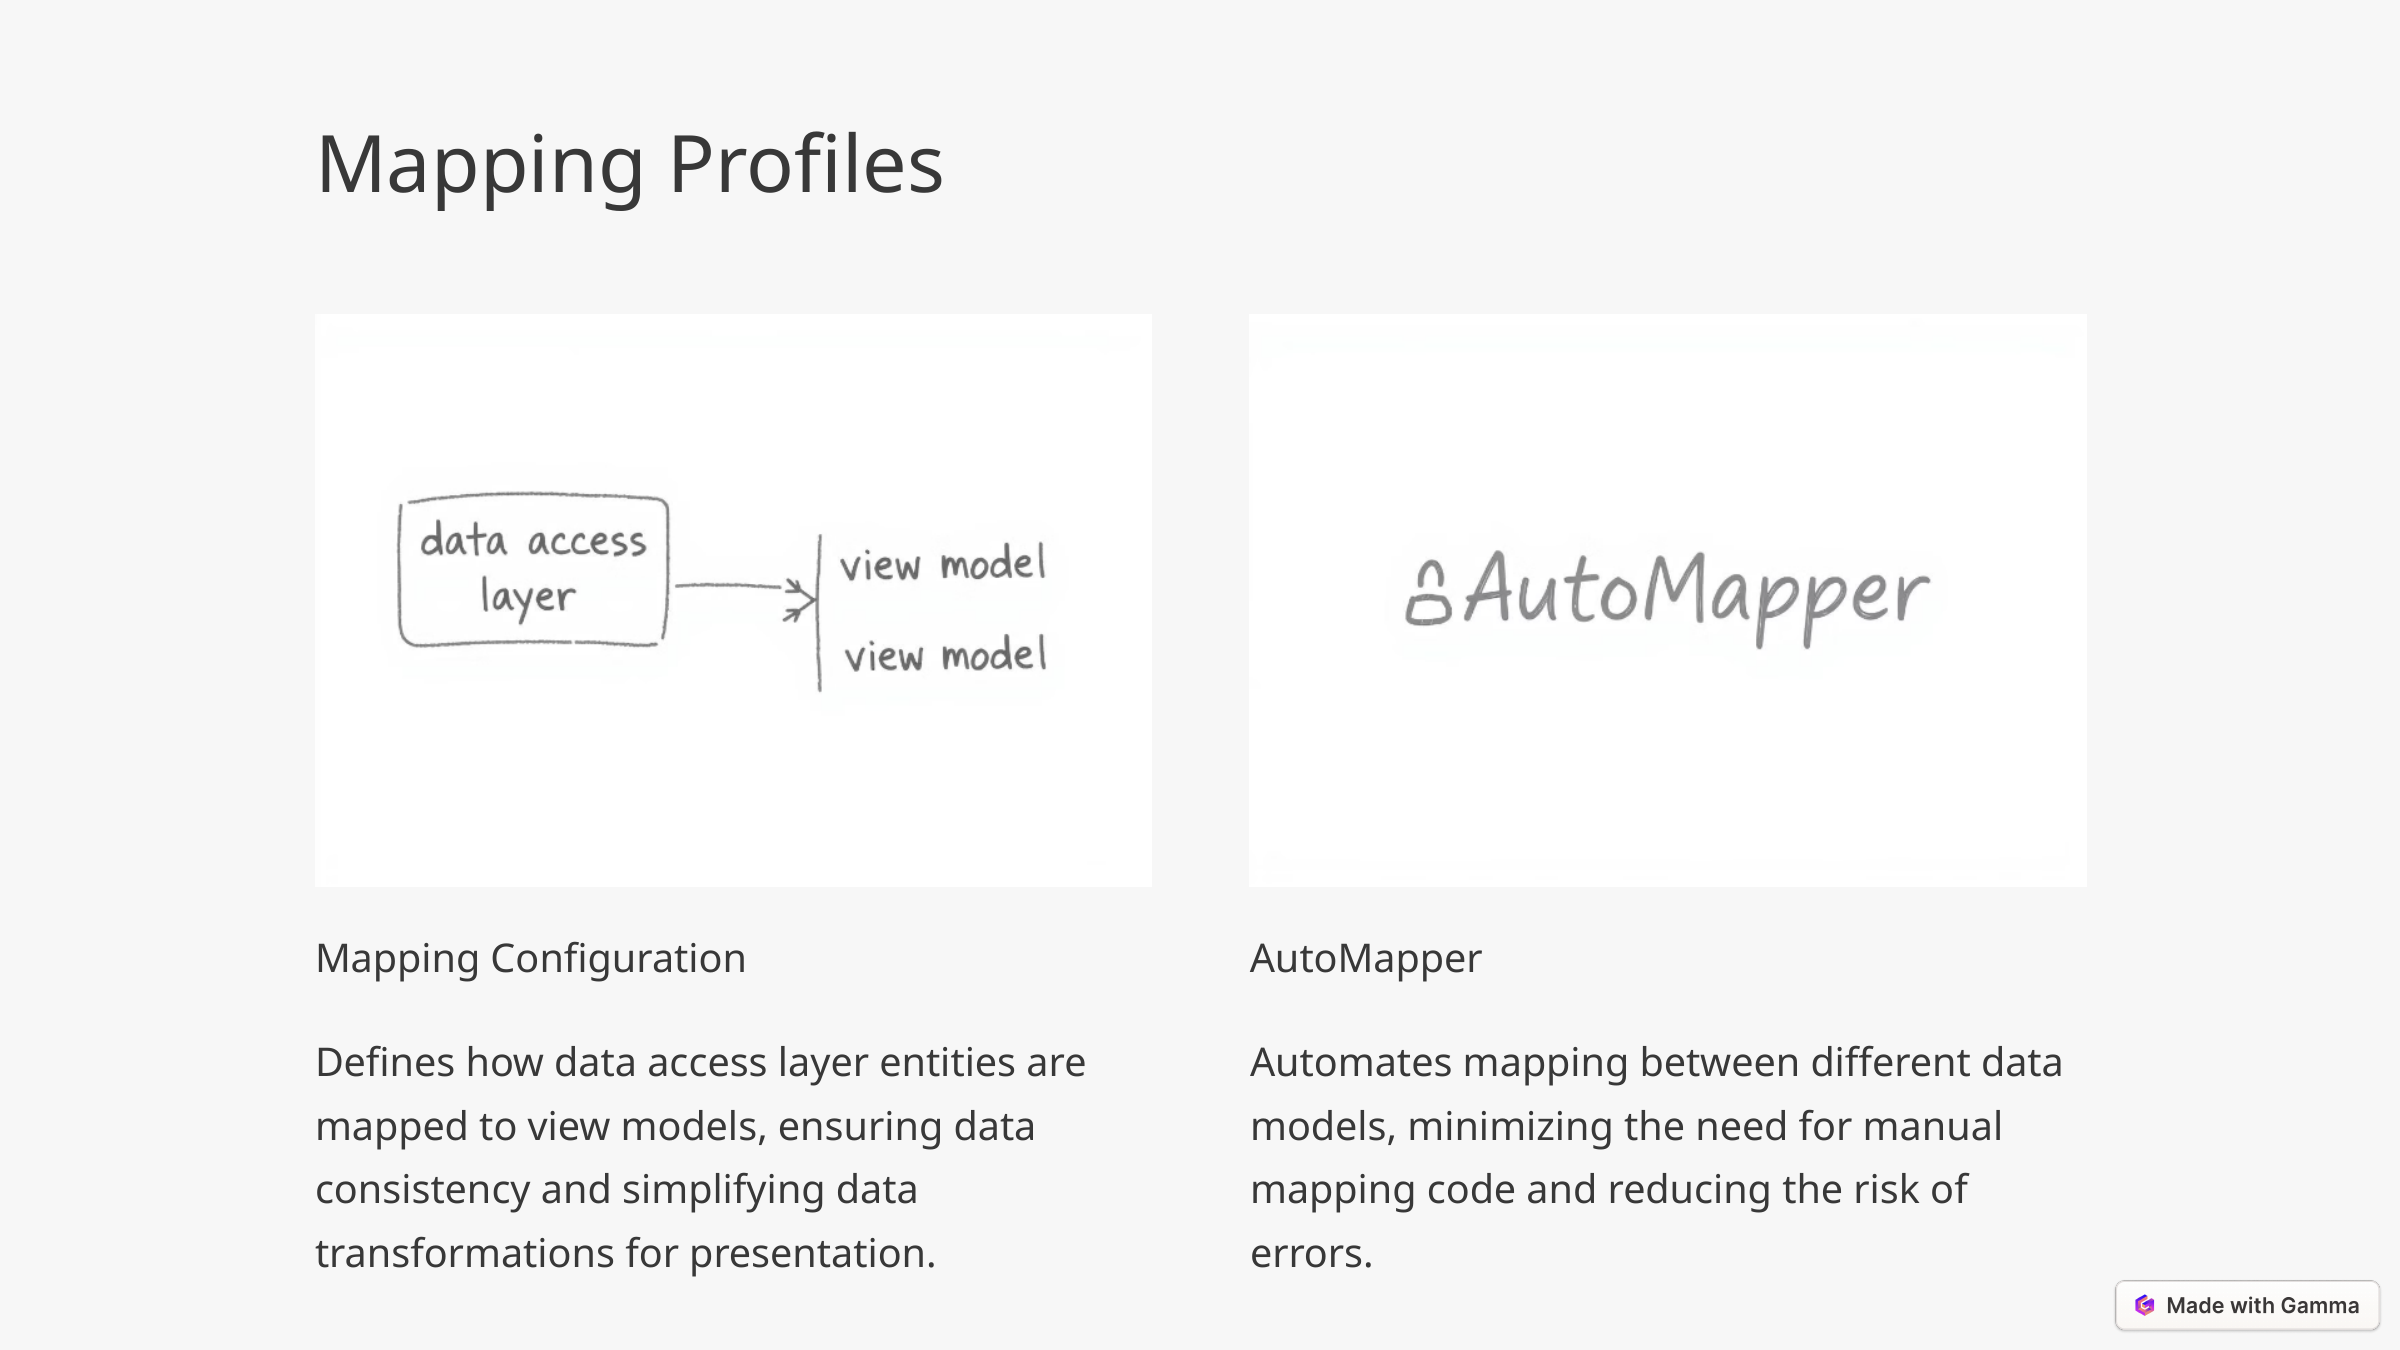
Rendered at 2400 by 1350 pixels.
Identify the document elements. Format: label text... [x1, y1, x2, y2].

text_box Defines how data access layer entities are mapped to view models, ensuring data consistency and simplifying data transformations for presentation. [315, 1021, 1152, 1213]
picture [1249, 314, 2087, 887]
text_box Automates mapping between different data models, minimizing the need for manual mapping code and reducing the risk of errors. [1249, 1021, 2087, 1213]
picture [2106, 1271, 2389, 1339]
text_box Mapping Configuration [315, 931, 715, 982]
text_box AutoMapper [1249, 931, 1649, 982]
text_box Mapping Profiles [315, 109, 1114, 210]
picture [315, 314, 1152, 887]
